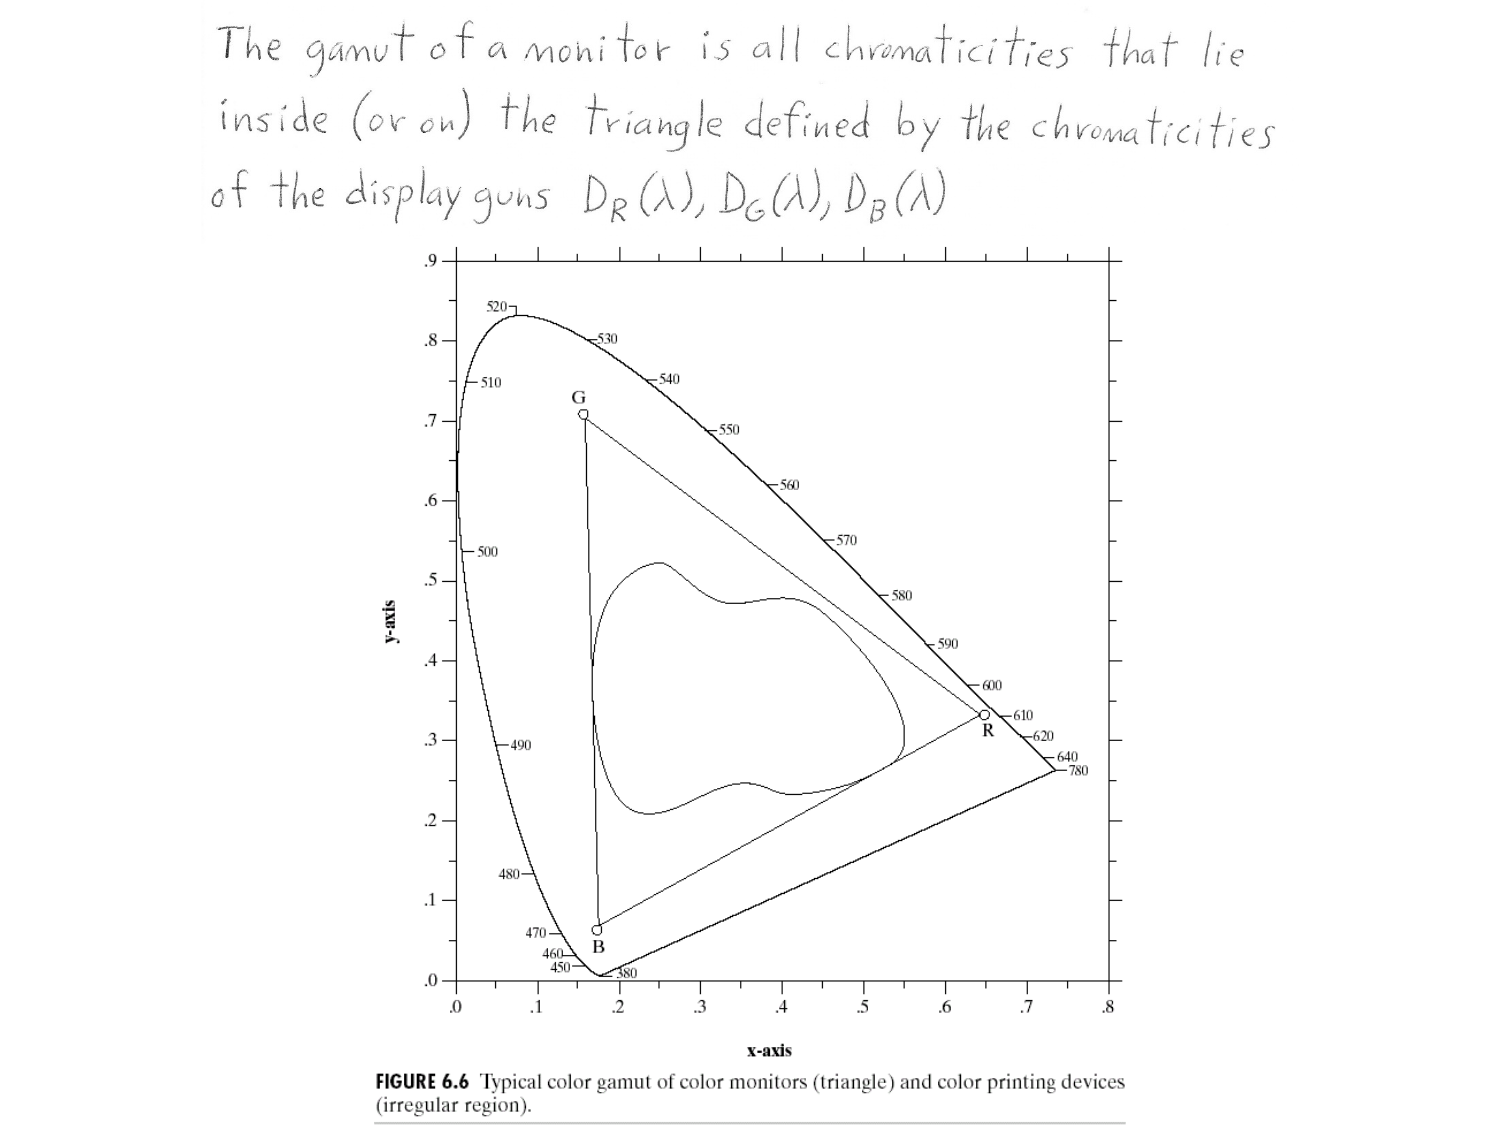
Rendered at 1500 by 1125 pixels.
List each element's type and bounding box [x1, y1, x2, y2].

picture [201, 0, 1299, 1125]
